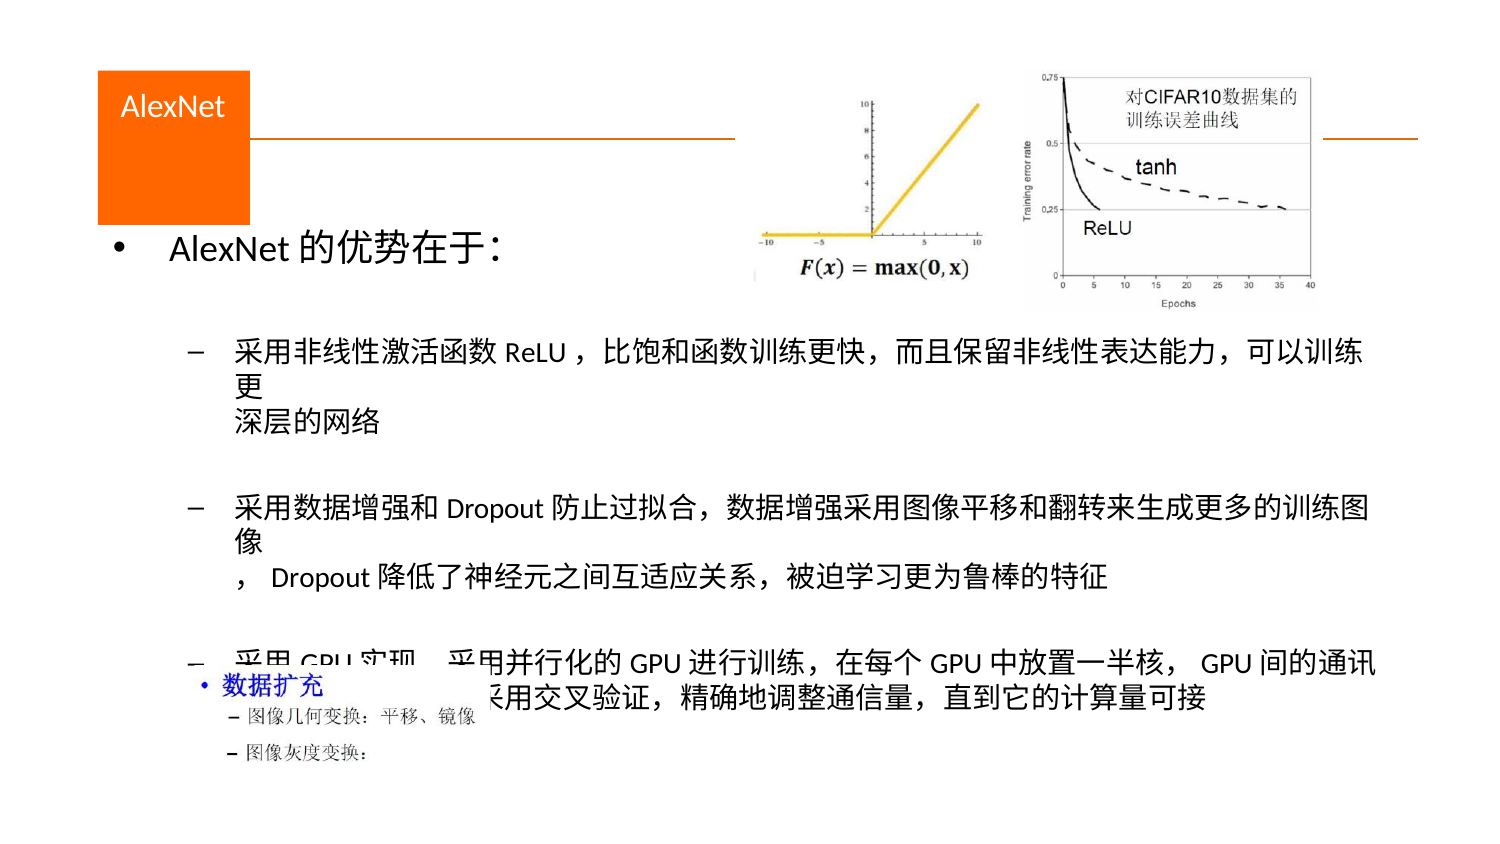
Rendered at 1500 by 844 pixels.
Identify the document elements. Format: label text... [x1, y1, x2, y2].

title AlexNet [97, 70, 250, 225]
text_box [735, 51, 1323, 313]
text_box AlexNet的优势在于： 采用非线性激活函数ReLU，比饱和函数训练更快，而且保留非线性表达能力，可以训练更 深层的网络 采用数据增强和Dropout防止过拟合，数据增强采用图像平移和翻转来生成更多的训练图像 ，Dropout降低了神经元之间互适应关系，被迫学习更为鲁棒的特征 采用GPU实现，采用并行化的GPU进行训练，在每个GPU中放置一半核，GPU间的通讯只在 某些层进行，采用交叉验证，精确地调整通信量，直到它的计算量可接 [110, 221, 1387, 715]
text_box [194, 665, 491, 765]
